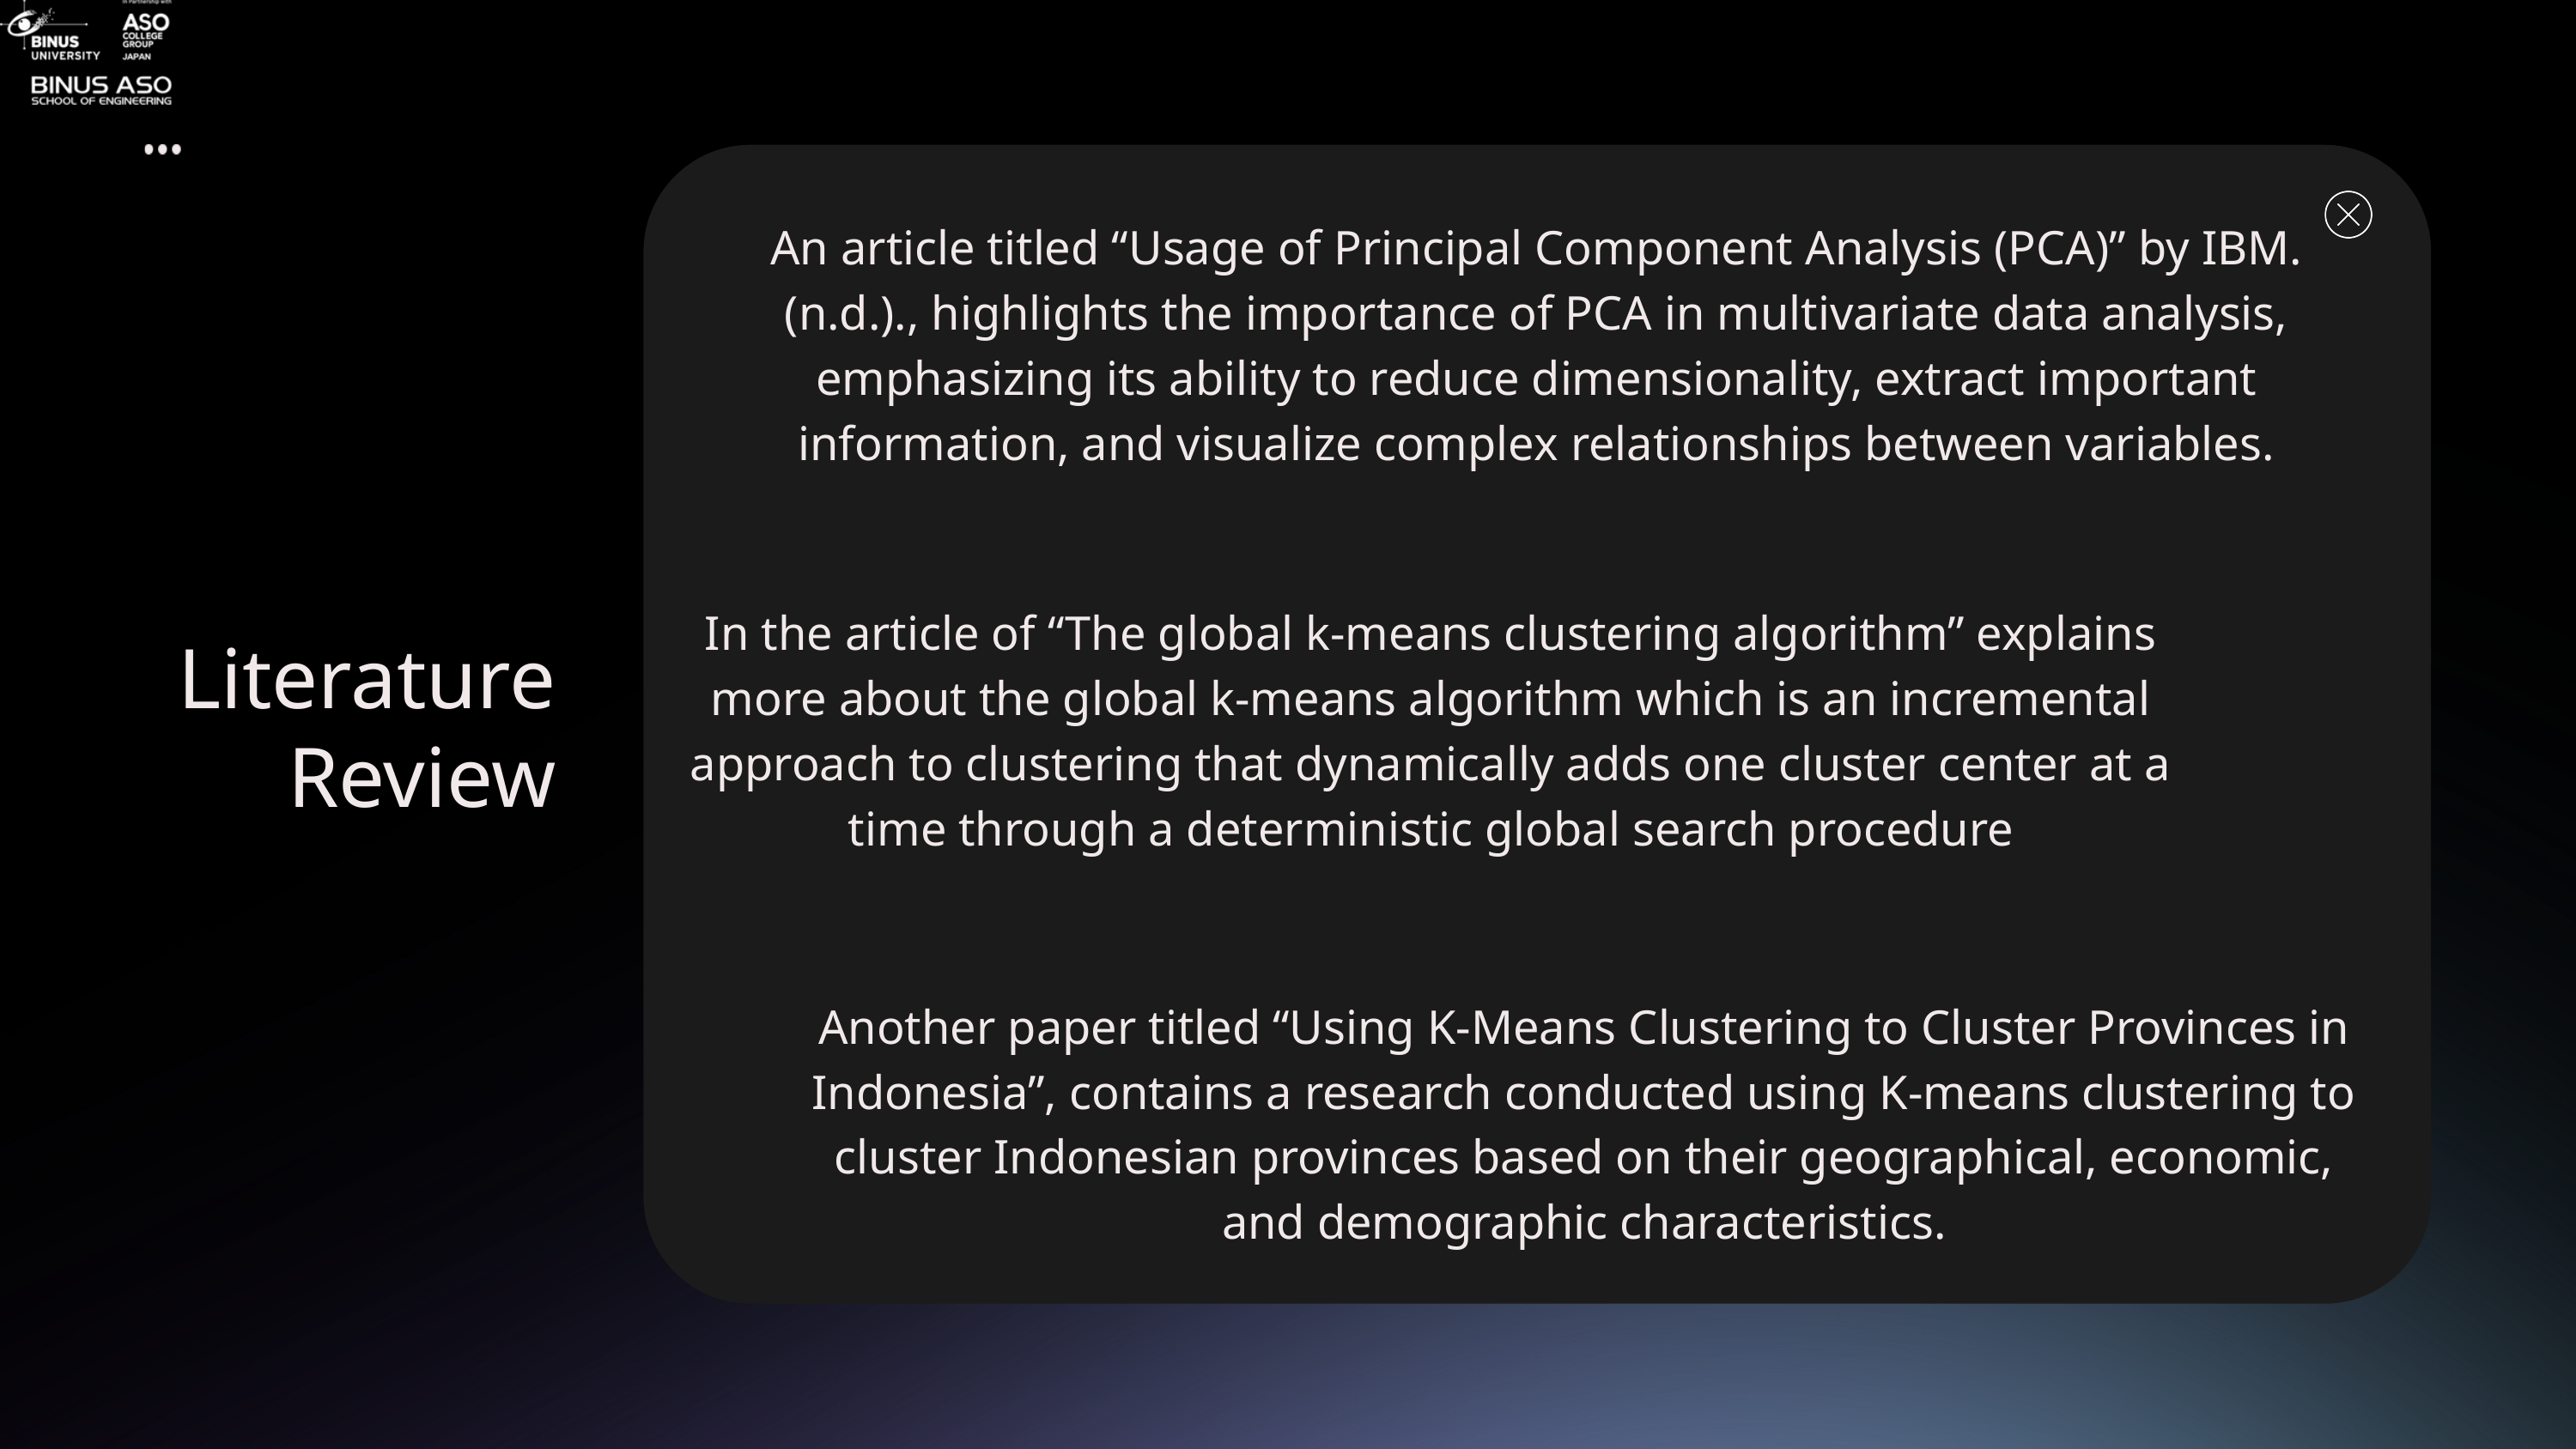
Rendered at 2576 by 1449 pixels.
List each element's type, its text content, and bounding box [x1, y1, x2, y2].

text_box [144, 144, 181, 155]
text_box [643, 144, 2432, 1304]
text_box [0, 0, 172, 105]
text_box Literature Review [144, 626, 556, 824]
text_box [0, 312, 2576, 1449]
